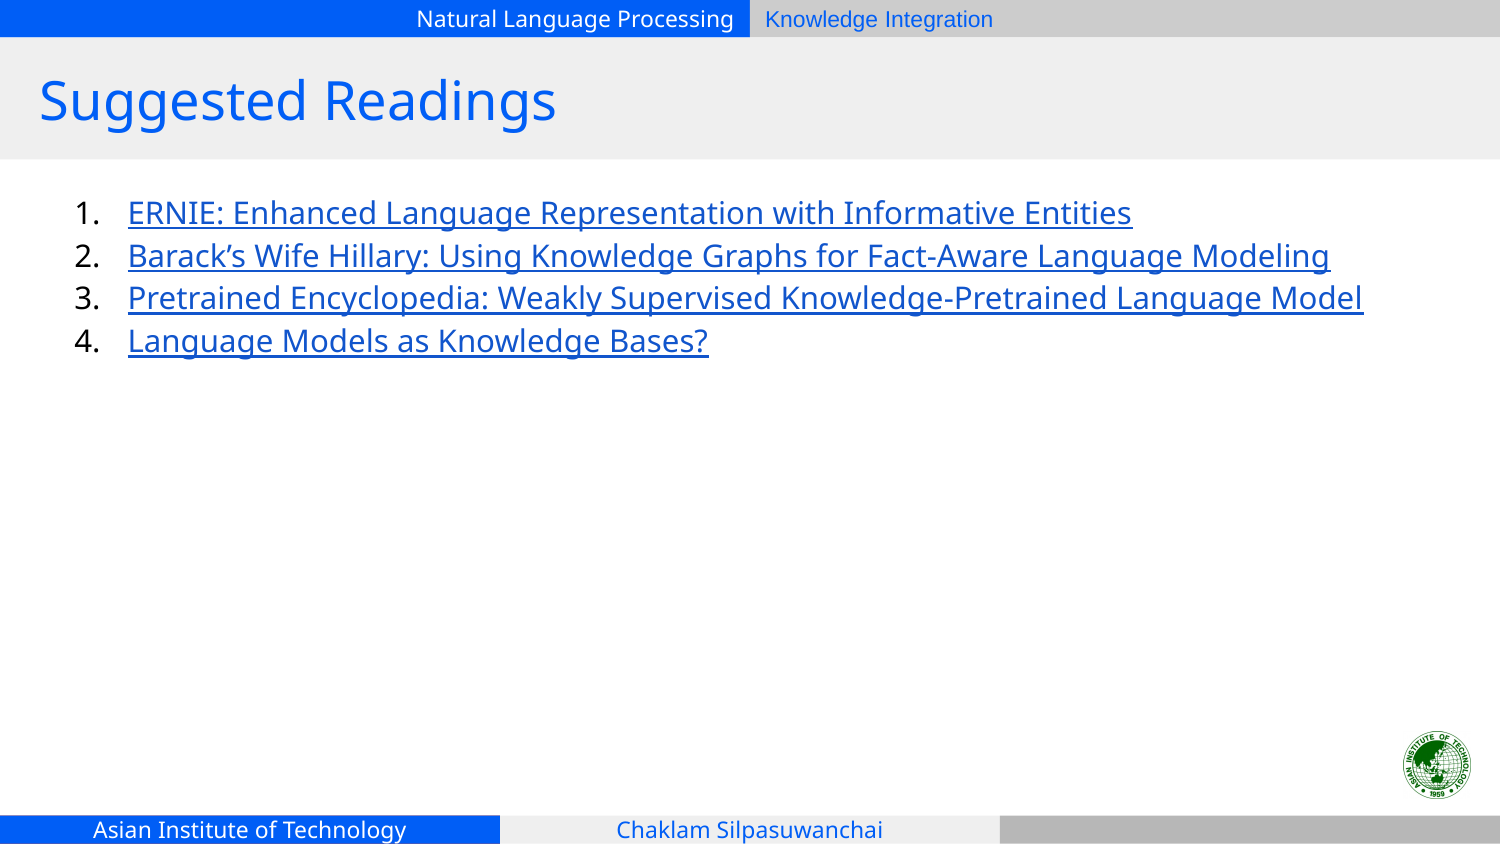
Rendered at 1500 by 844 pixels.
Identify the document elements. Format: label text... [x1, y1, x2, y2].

picture [1403, 750, 1471, 799]
list ERNIE: Enhanced Language Representation with Informative Entities Barack’s Wife Hillary: Using Knowledge Graphs for Fact-Aware Language Modeling Pretrained Encyclopedia: Weakly Supervised Knowledge-Pretrained Language Model Language Models as Knowledge Bases? [37, 178, 1475, 750]
title Suggested Readings [24, 37, 1475, 160]
